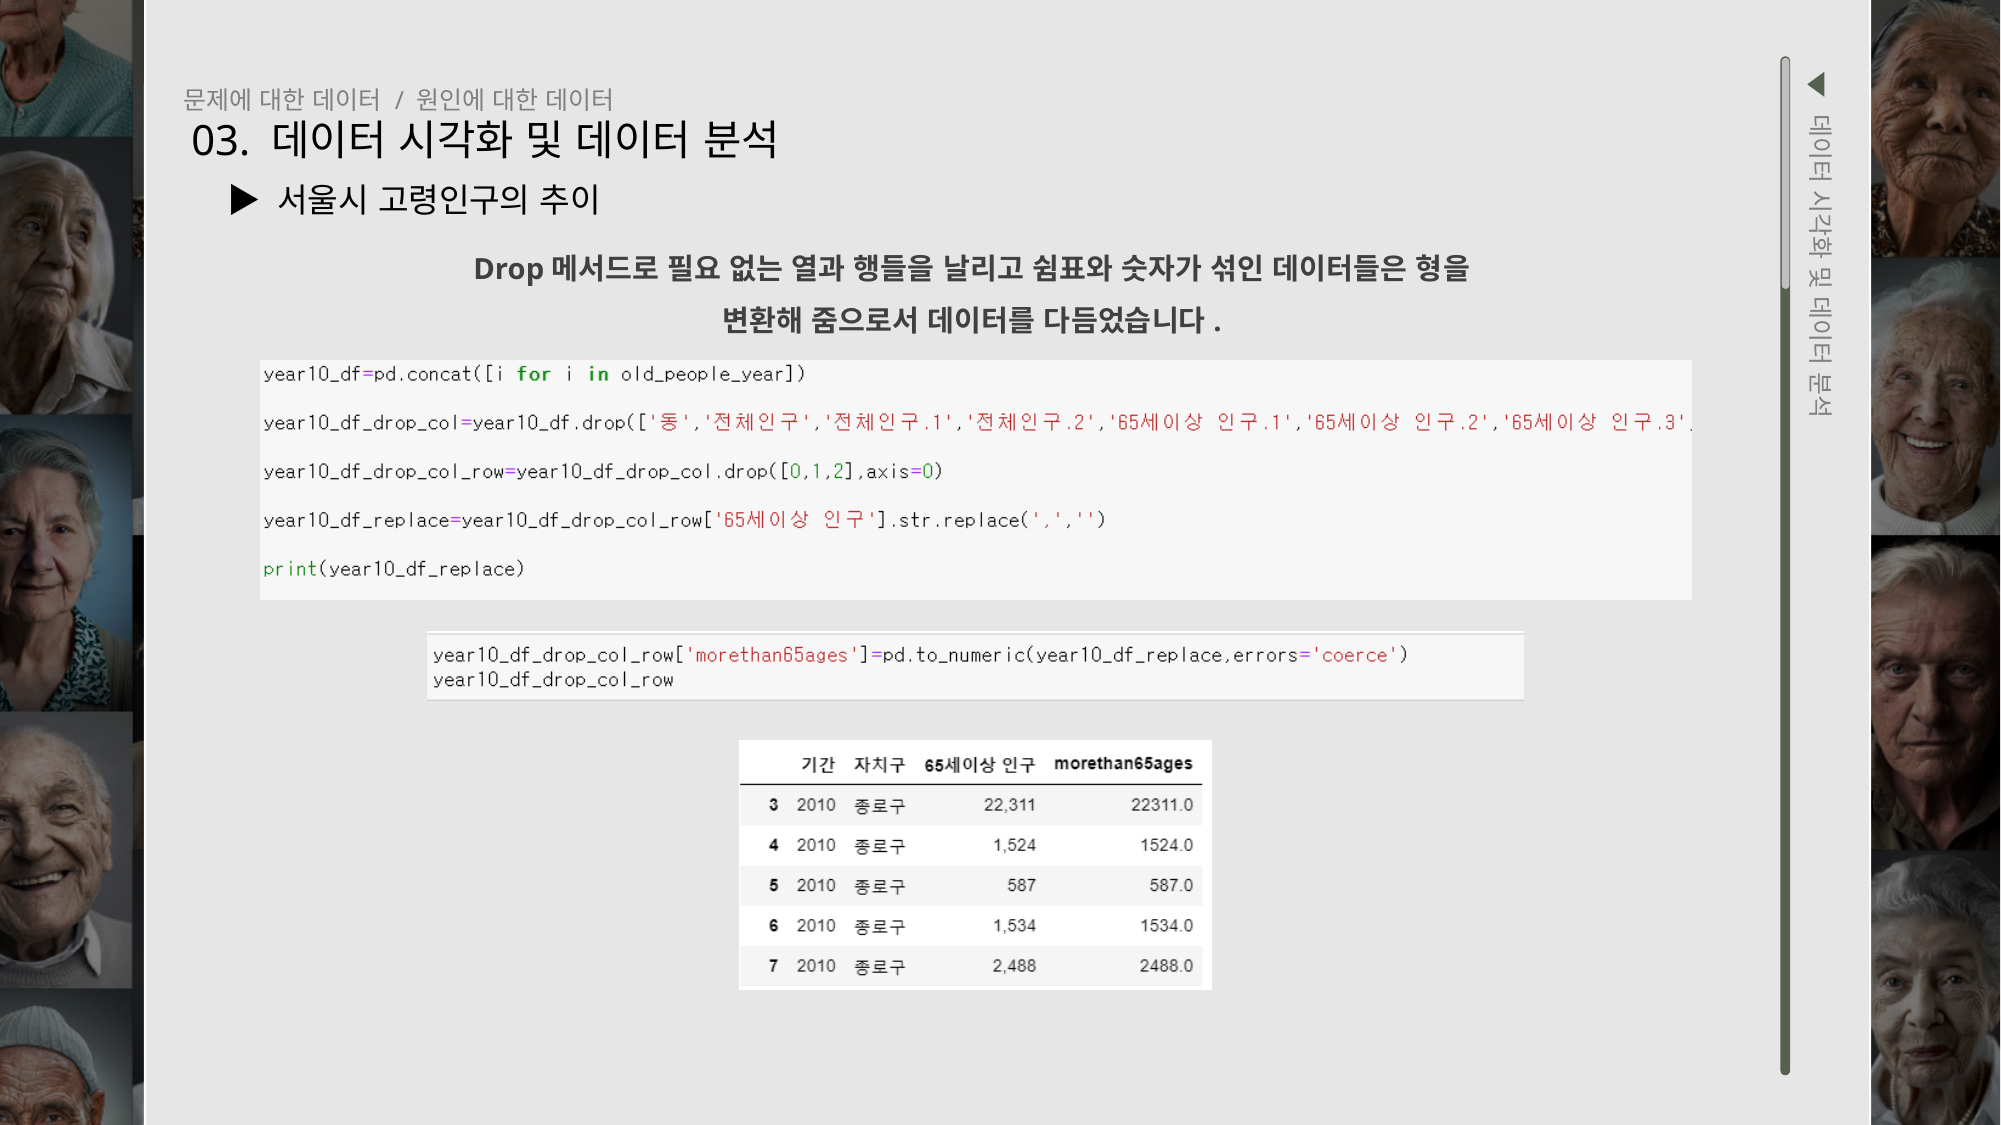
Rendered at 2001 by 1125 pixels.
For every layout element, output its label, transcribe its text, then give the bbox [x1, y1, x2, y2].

picture [0, 0, 144, 1125]
text_box [1805, 69, 1826, 99]
picture [260, 360, 1692, 600]
picture [427, 631, 1524, 701]
text_box [1779, 55, 1792, 1077]
text_box 03. 데이터 시각화 및 데이터 분석 [176, 106, 1185, 172]
picture [1872, 0, 2001, 1125]
text_box 문제에 대한 데이터 / 원인에 대한 데이터 [169, 77, 772, 123]
text_box 데이터 시각화 및 데이터 분석 [1783, 100, 1845, 741]
text_box Drop메서드로 필요 없는 열과 행들을 날리고 쉼표와 숫자가 섞인 데이터들은 형을 변환해 줌으로서 데이터를 다듬었습니다. [449, 225, 1495, 345]
text_box [143, 0, 1872, 1125]
text_box [1780, 56, 1791, 290]
text_box ▶ 서울시 고령인구의 추이 [212, 171, 840, 227]
picture [739, 740, 1212, 990]
